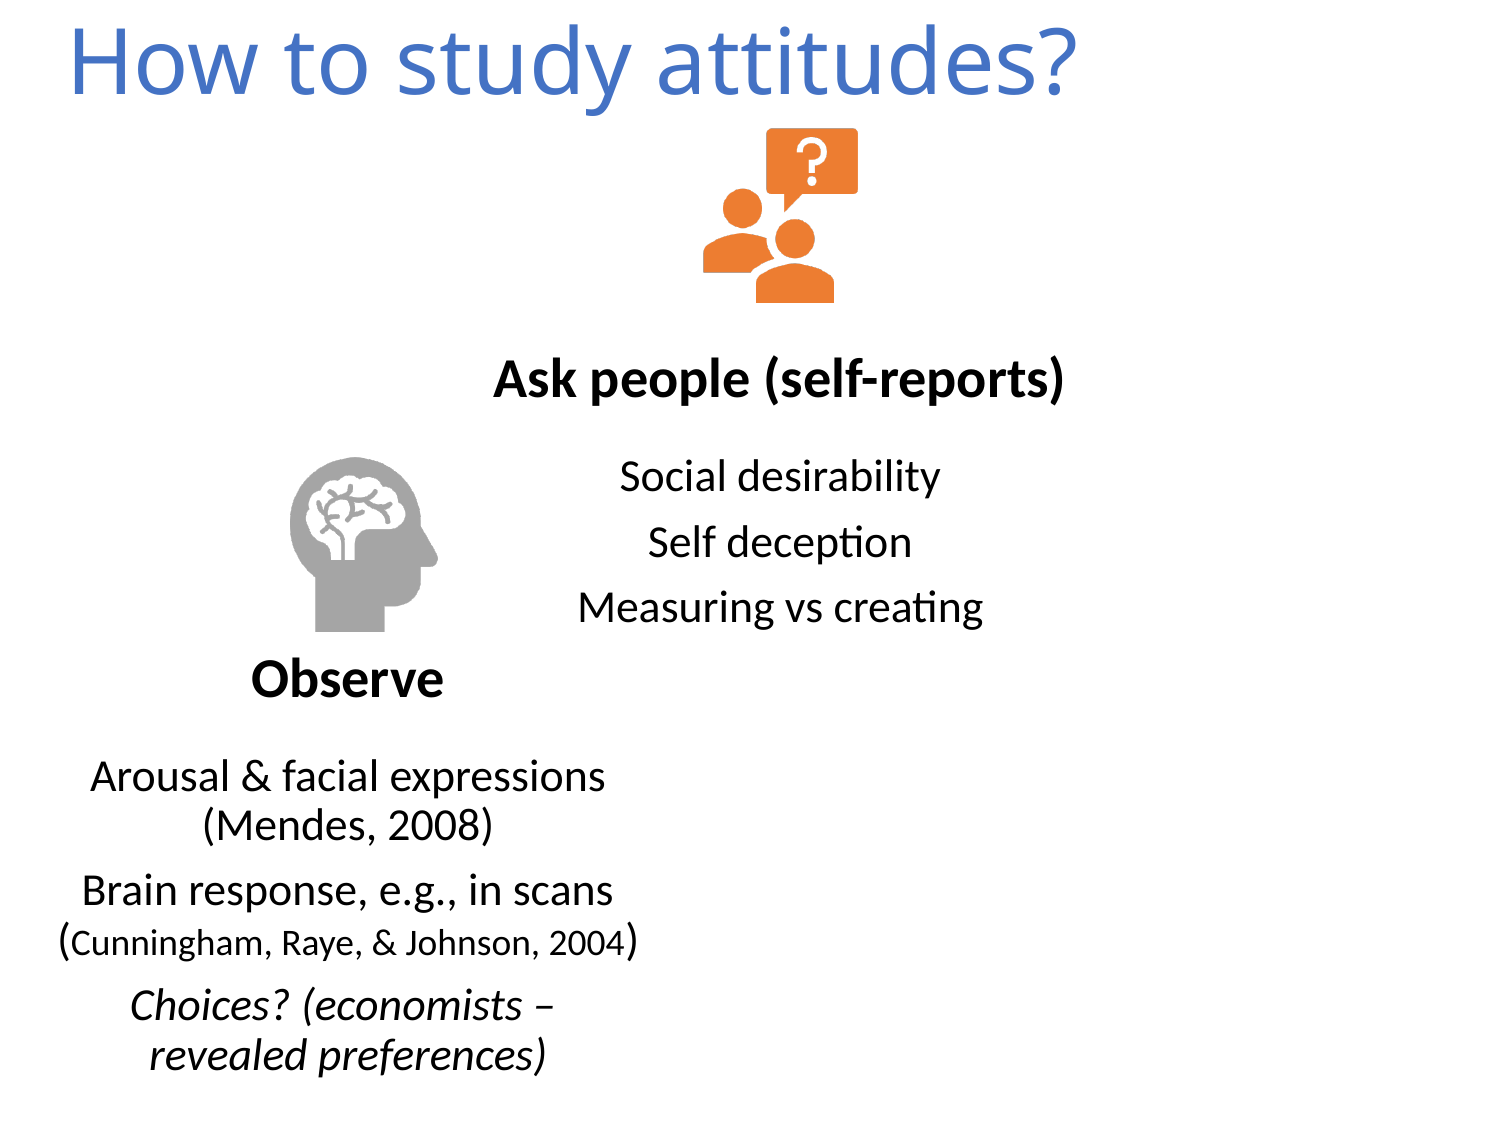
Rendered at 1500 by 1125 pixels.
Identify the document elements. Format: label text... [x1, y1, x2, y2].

text_box [258, 440, 468, 648]
text_box Arousal & facial expressions (Mendes, 2008) Brain response, e.g., in scans (Cunningham, Raye, & Johnson, 2004) Choices? (economists – revealed preferences) [51, 751, 646, 1096]
text_box Social desirability Self deception Measuring vs creating [483, 452, 1078, 797]
text_box [675, 111, 885, 321]
text_box Observe [51, 648, 646, 738]
title How to study attitudes? [51, 0, 1345, 174]
text_box Ask people (self-reports) [483, 349, 1078, 439]
